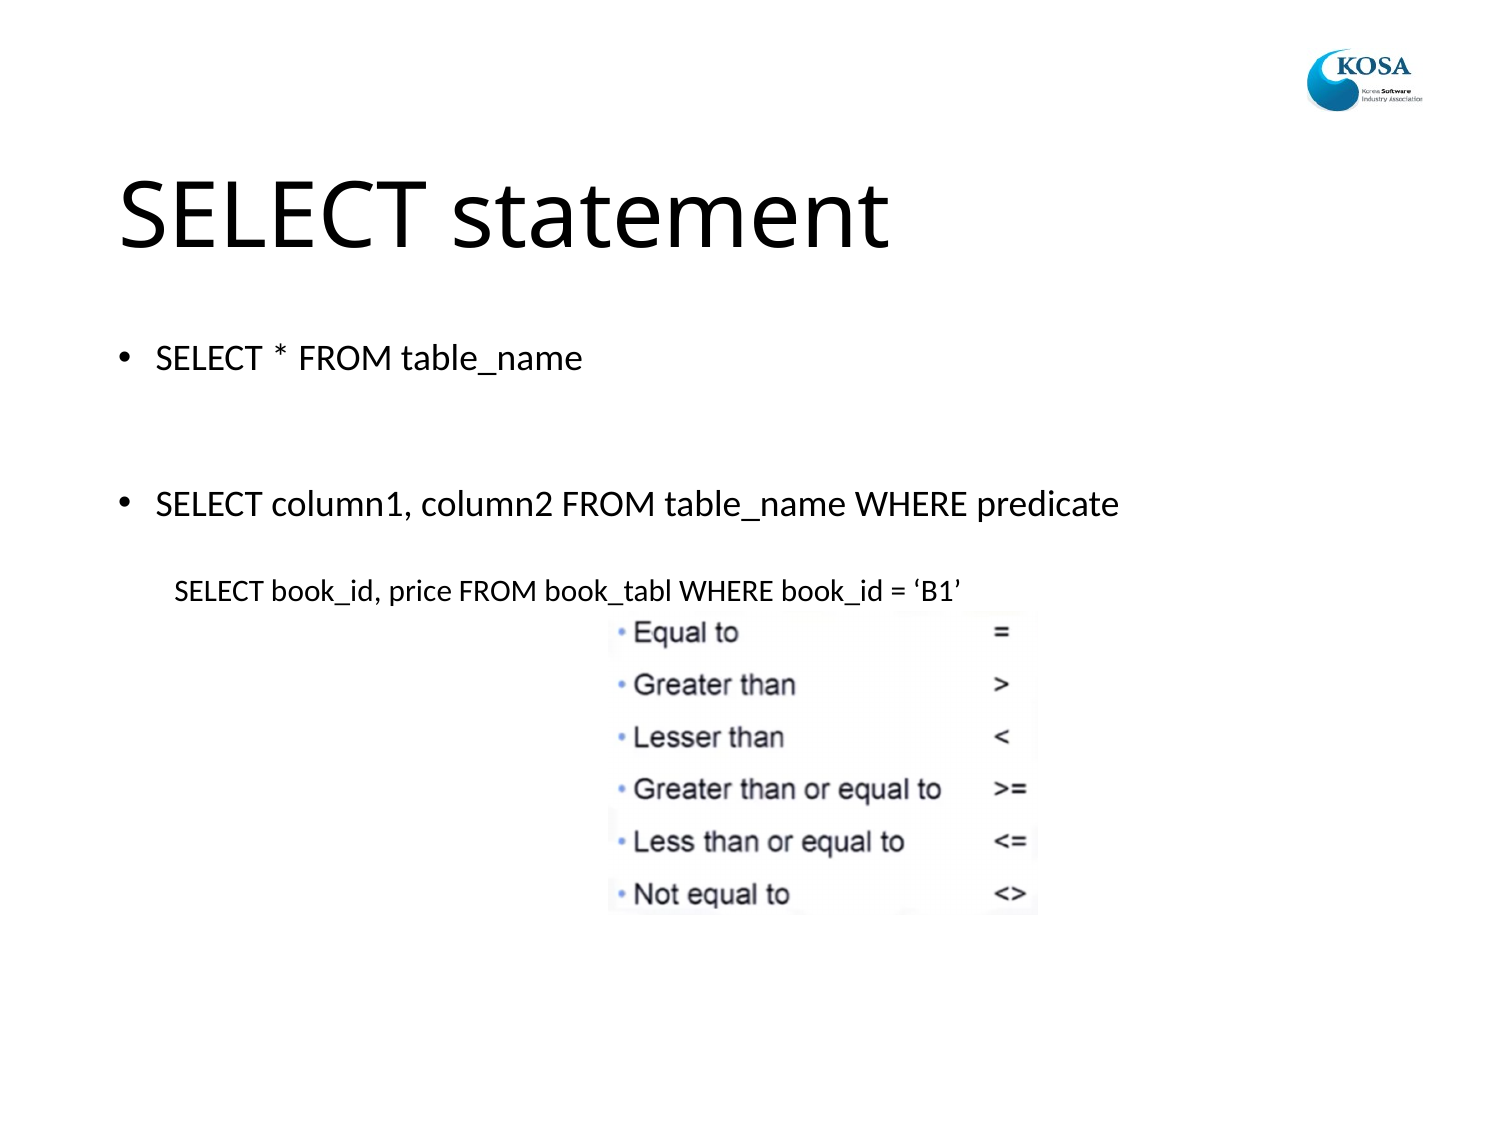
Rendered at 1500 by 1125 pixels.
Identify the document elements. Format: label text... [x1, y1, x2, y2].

picture [608, 611, 1038, 915]
list SELECT * FROM table_name SELECT column1, column2 FROM table_name WHERE predicate SELECT book_id, price FROM book_tabl WHERE book_id = ‘B1’ [103, 331, 1464, 996]
picture [1306, 48, 1423, 112]
title SELECT statement [103, 152, 1397, 283]
